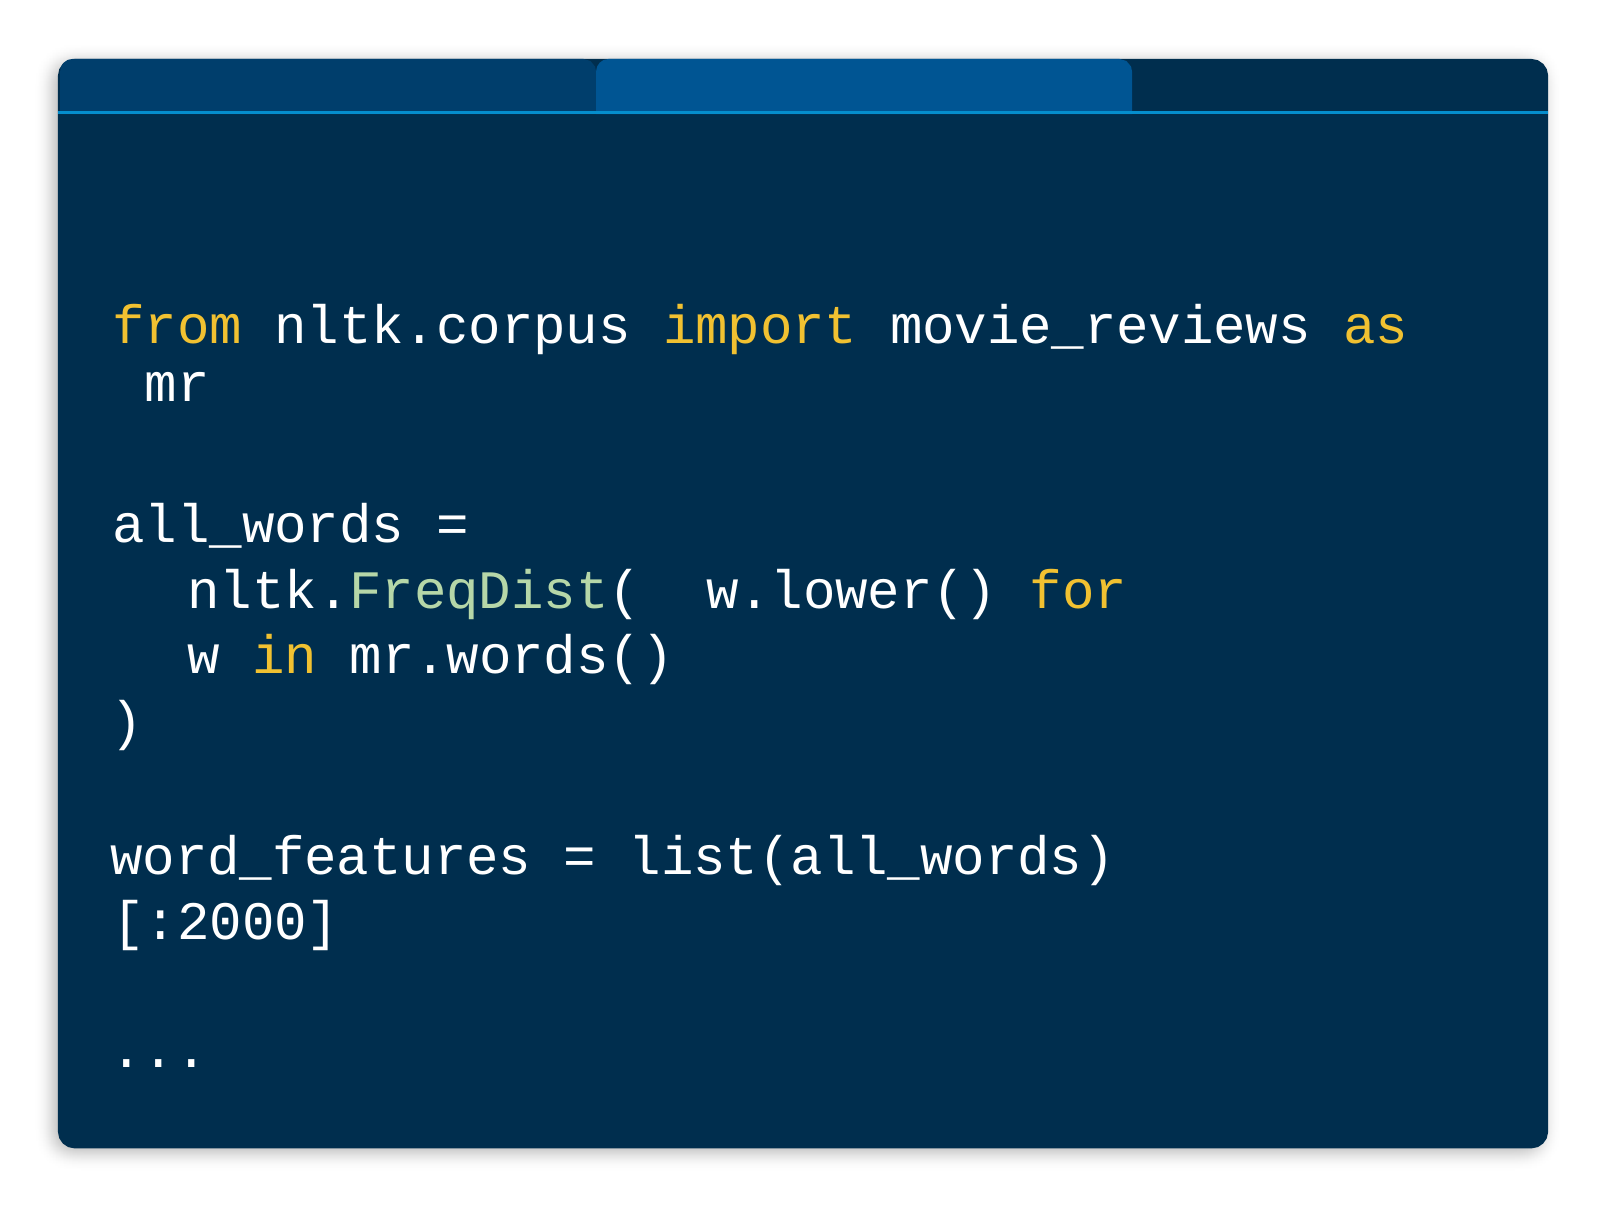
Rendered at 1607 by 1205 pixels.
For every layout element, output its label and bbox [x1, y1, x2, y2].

text_box [24, 34, 1572, 1181]
